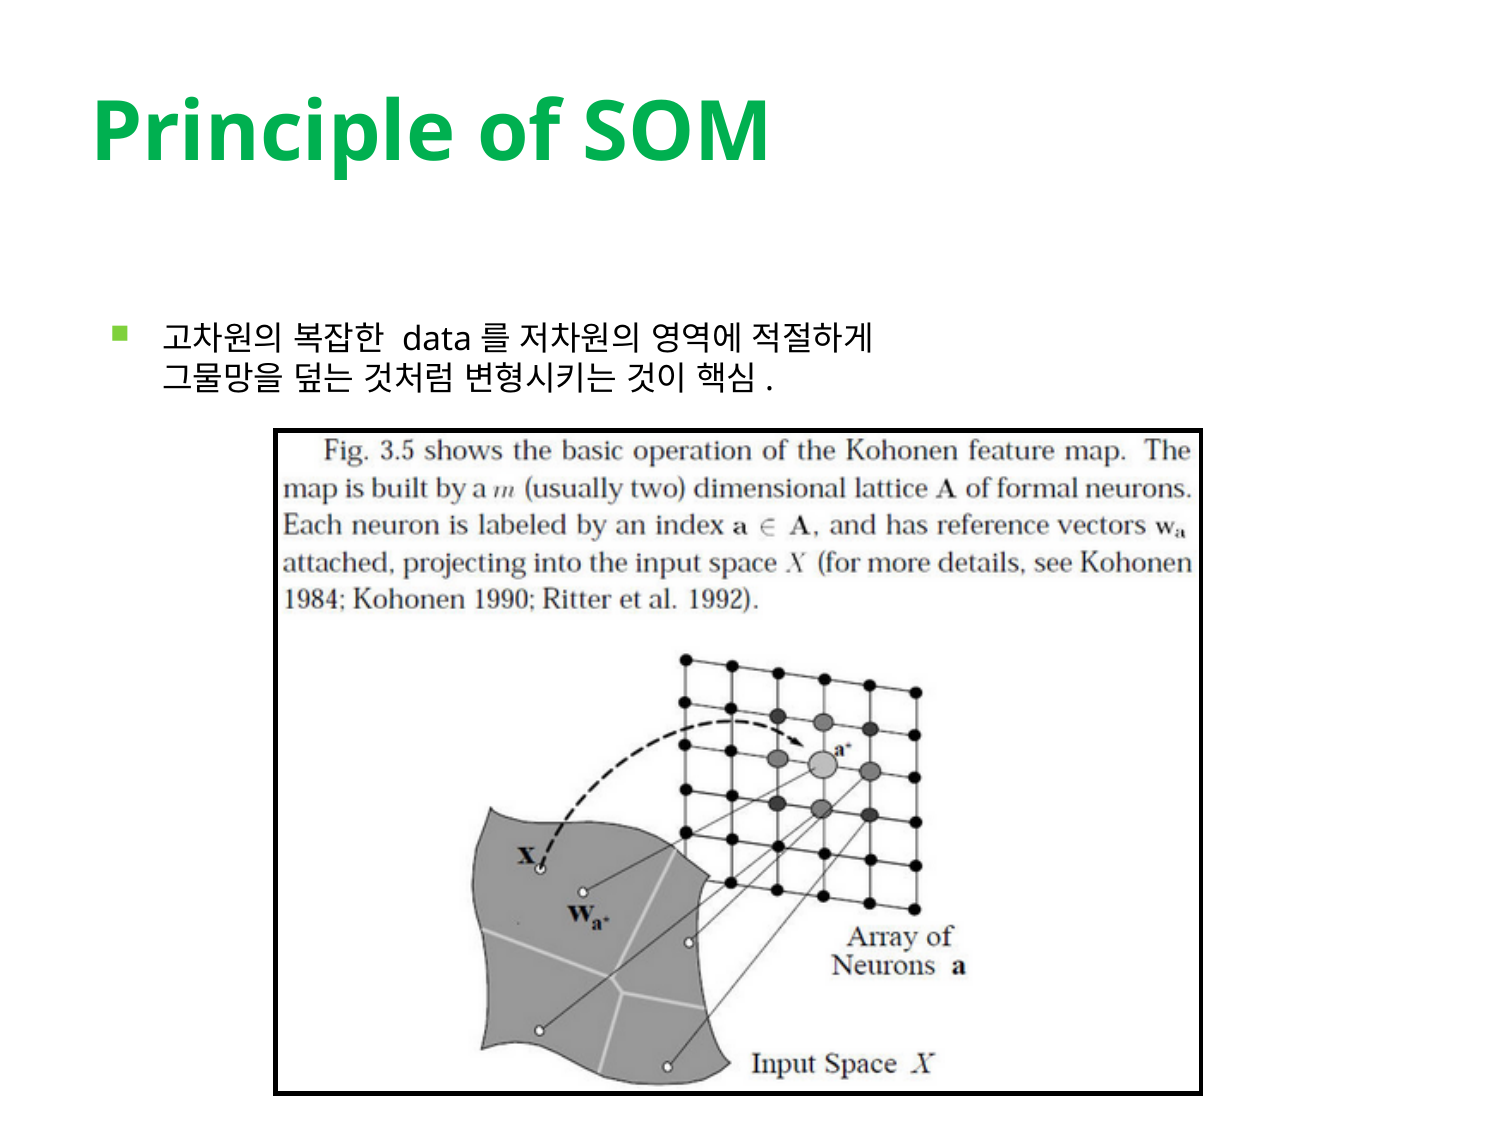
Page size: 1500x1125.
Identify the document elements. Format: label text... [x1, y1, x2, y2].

title Principle of SOM [75, 24, 1425, 231]
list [277, 432, 1199, 1092]
list 고차원의 복잡한 data를 저차원의 영역에 적절하게 그물망을 덮는 것처럼 변형시키는 것이 핵심. [75, 302, 928, 457]
